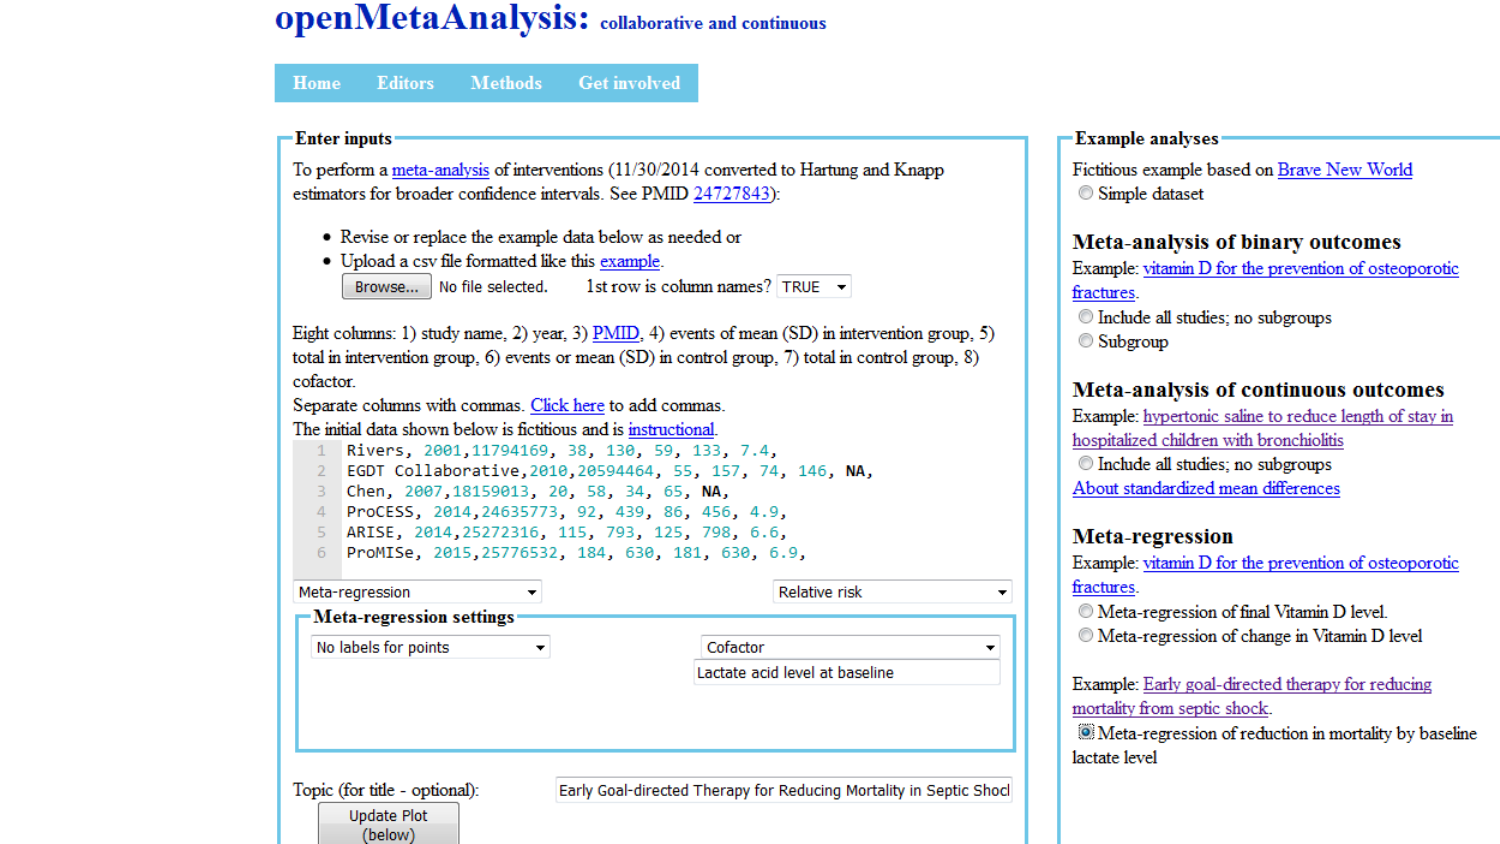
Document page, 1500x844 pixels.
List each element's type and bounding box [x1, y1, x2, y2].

picture [263, 0, 1500, 844]
